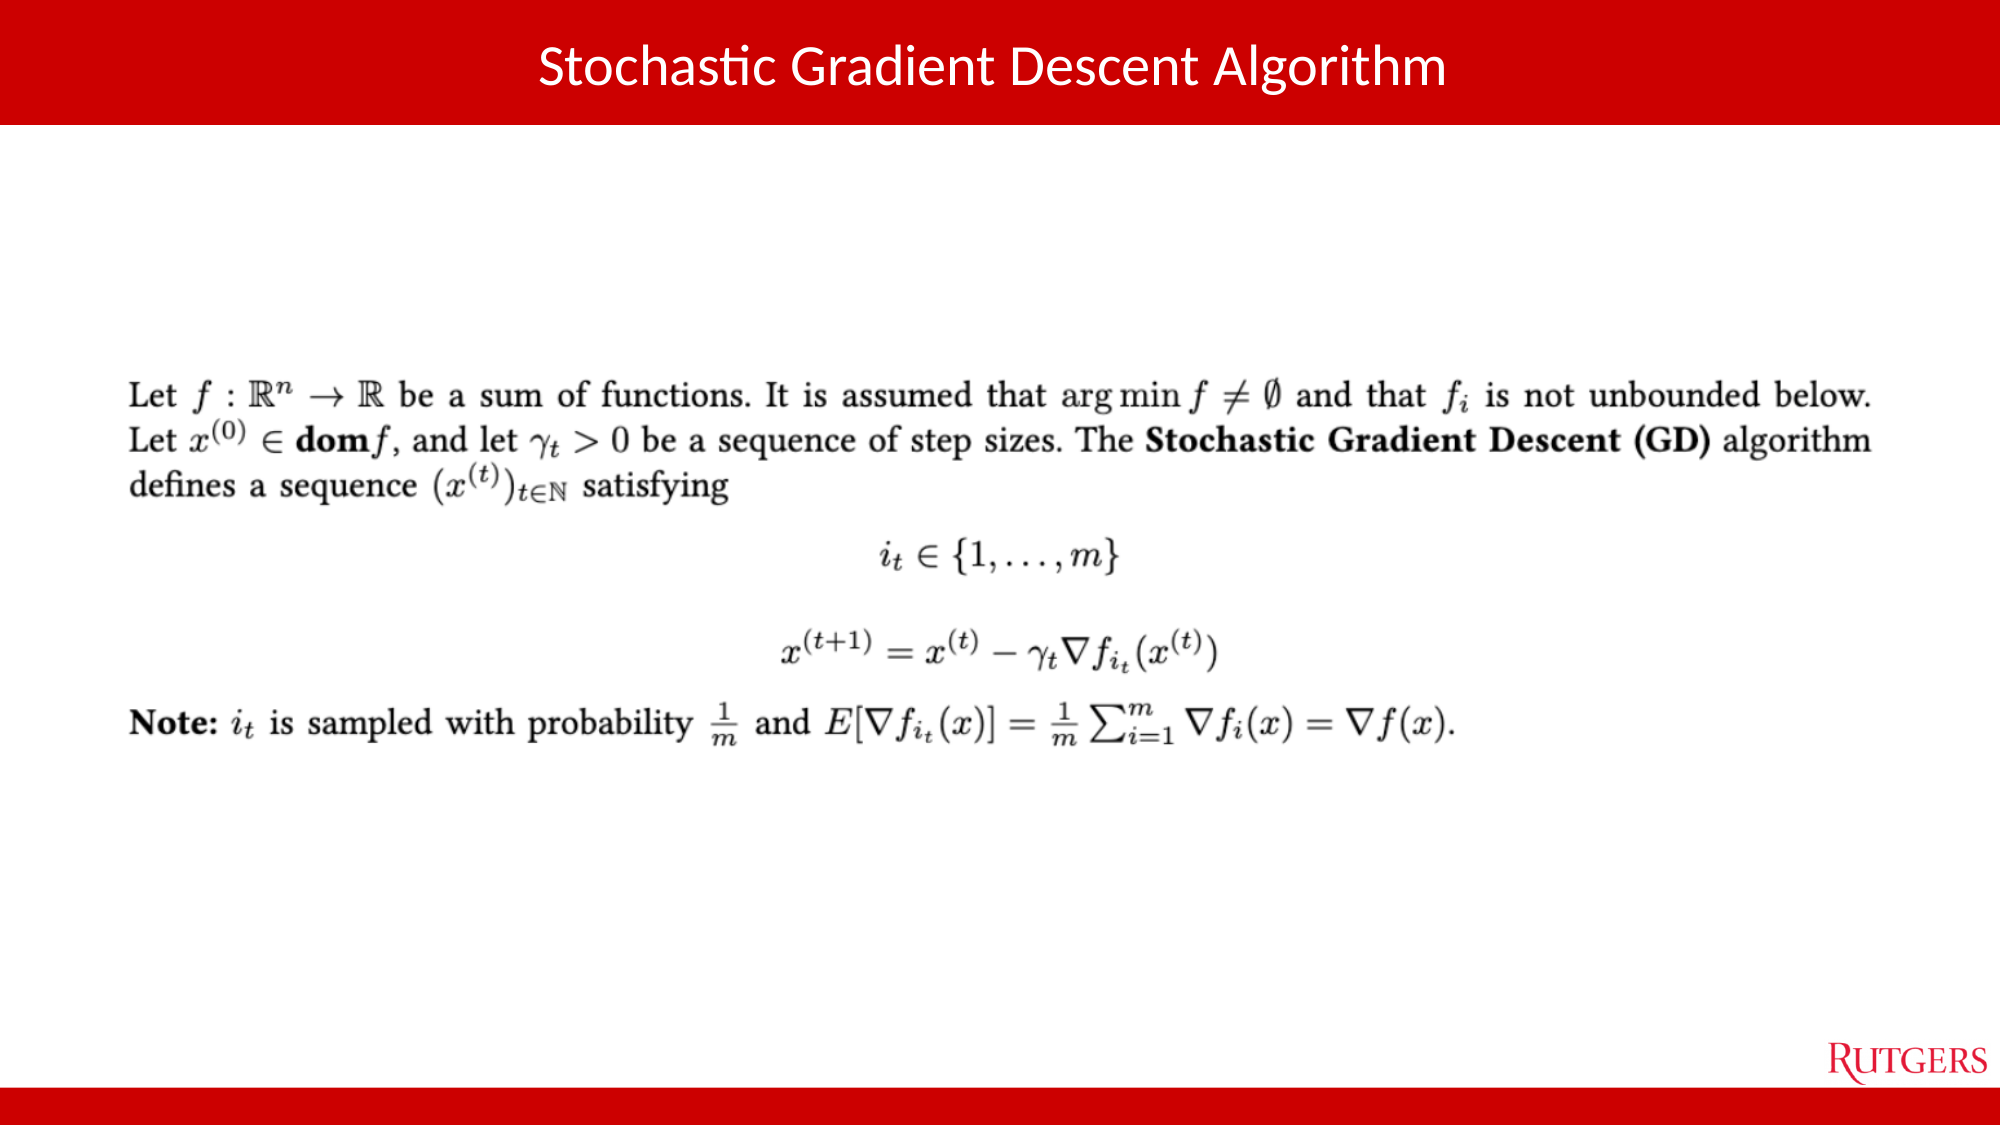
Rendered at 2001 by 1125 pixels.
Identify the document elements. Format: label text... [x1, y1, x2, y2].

title Stochastic Gradient Descent Algorithm [50, 0, 1950, 125]
picture [121, 368, 1879, 757]
picture [1824, 1039, 1991, 1085]
